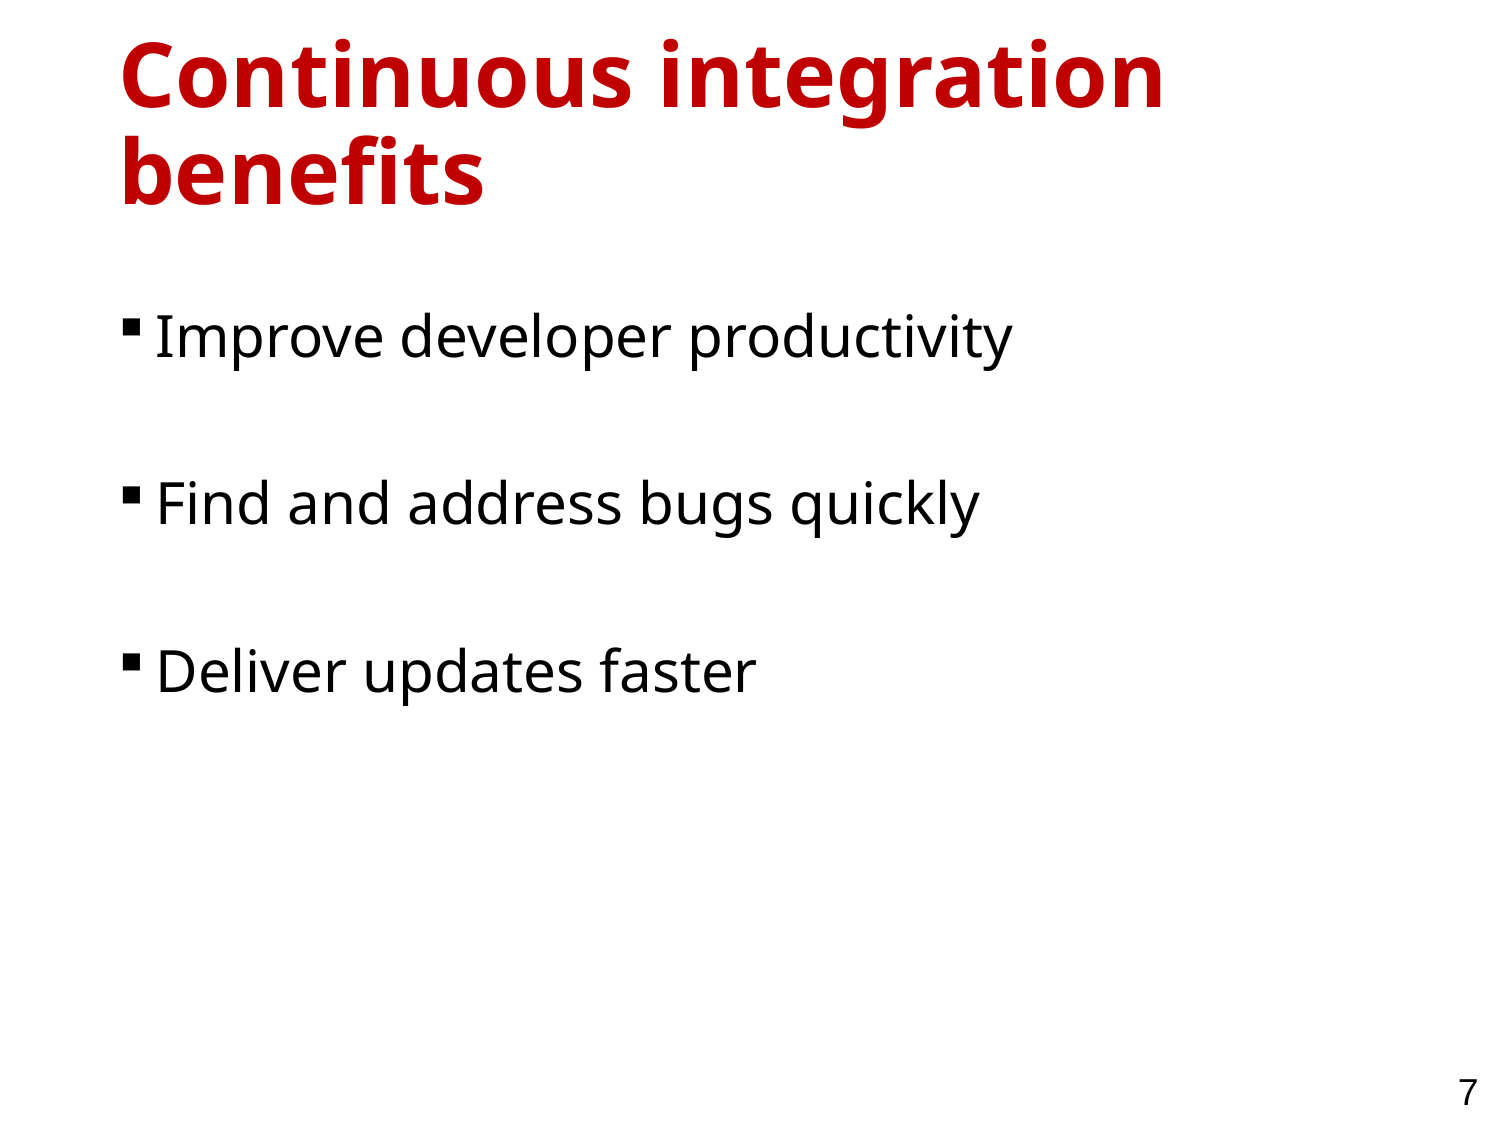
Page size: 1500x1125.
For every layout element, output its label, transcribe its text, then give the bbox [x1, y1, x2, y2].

slide_number 7 [1442, 1068, 1486, 1113]
list Improve developer productivity Find and address bugs quickly Deliver updates faster [103, 299, 1397, 1014]
title Continuous integration benefits [0, 0, 1500, 255]
